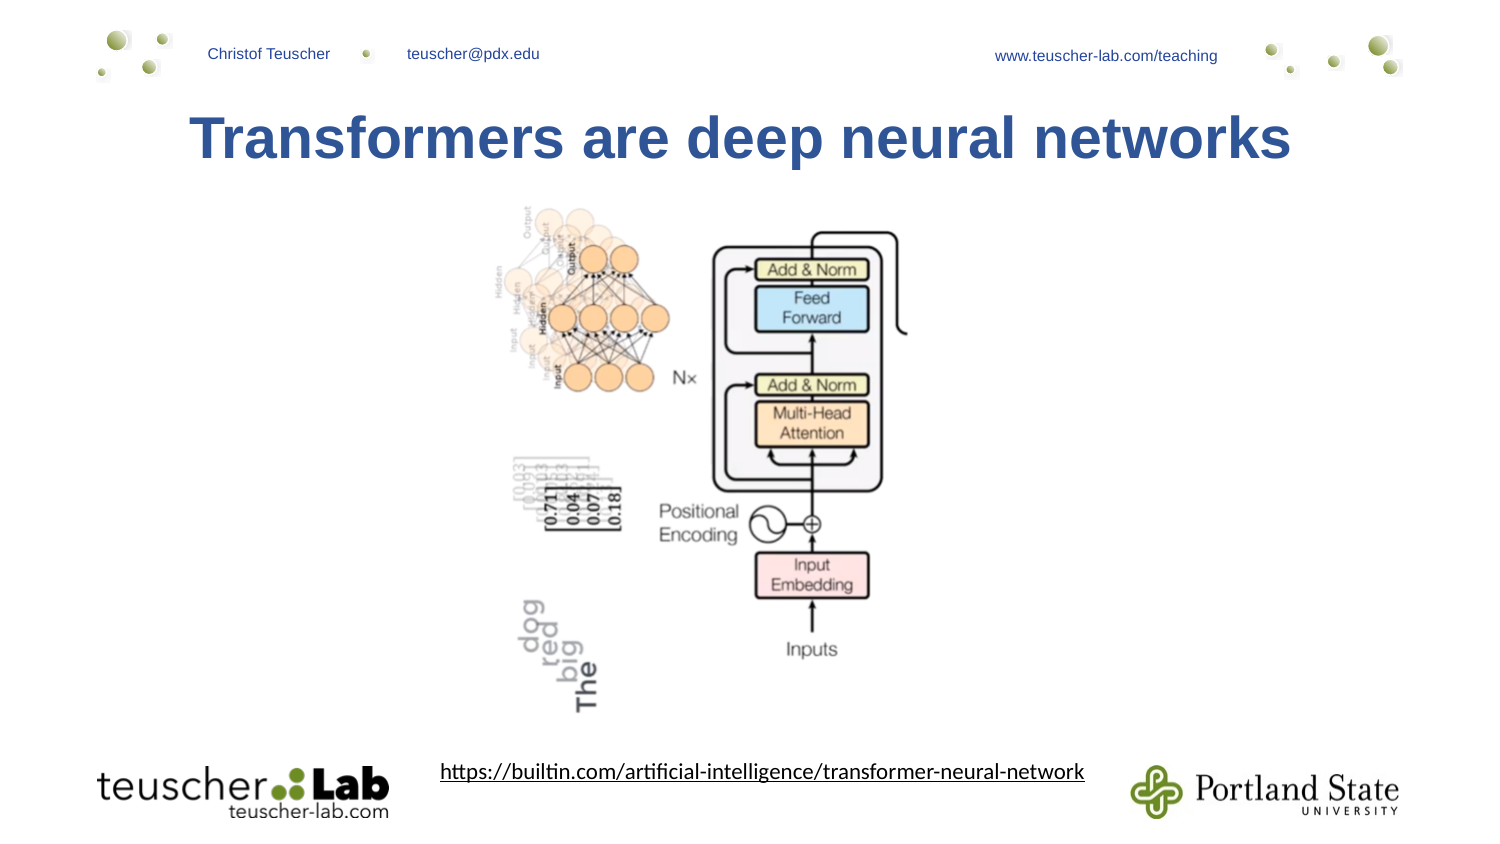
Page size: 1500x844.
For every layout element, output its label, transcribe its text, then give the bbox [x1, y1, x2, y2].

picture [486, 170, 921, 734]
text_box https://builtin.com/artificial-intelligence/transformer-neural-network [390, 748, 1141, 792]
text_box Transformers are deep neural networks [0, 101, 1500, 178]
picture [1130, 765, 1399, 819]
picture [97, 766, 389, 818]
